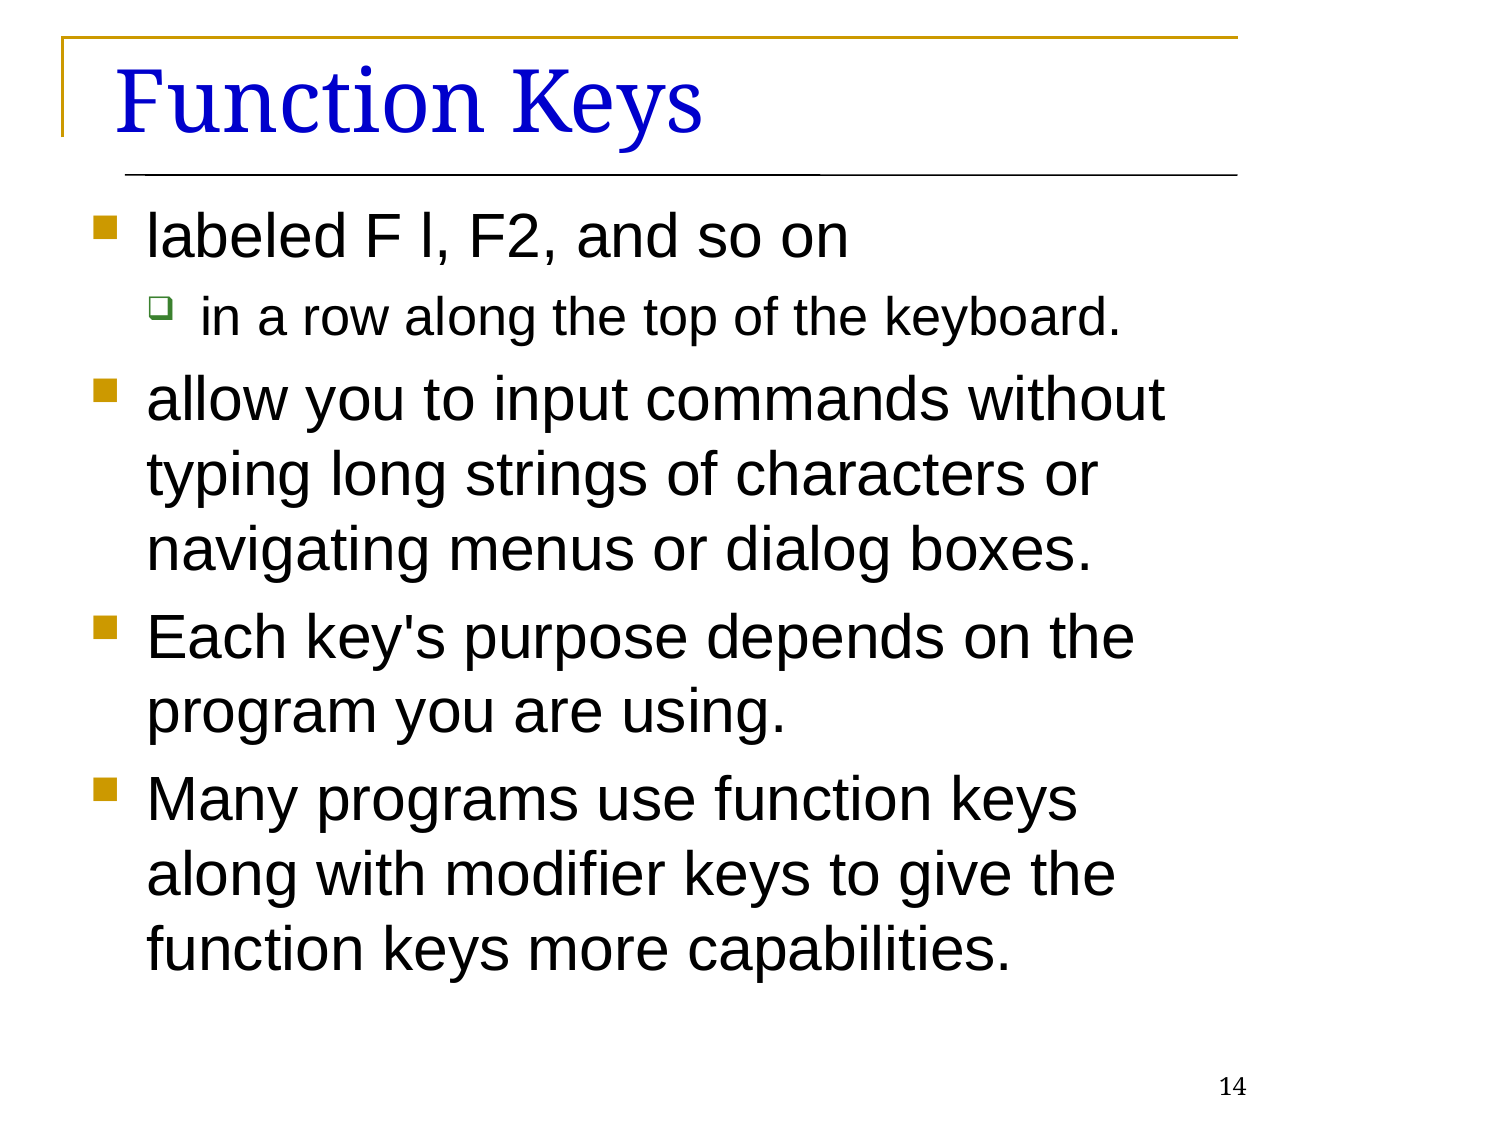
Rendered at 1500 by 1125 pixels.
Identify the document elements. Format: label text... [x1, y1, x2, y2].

list labeled F l, F2, and so on in a row along the top of the keyboard. allow you to input commands without typing long strings of characters or navigating menus or dialog boxes. Each key's purpose depends on the program you are using. Many programs use function keys along with modifier keys to give the function keys more capabilities. [74, 187, 1263, 1026]
slide_number 14 [912, 1050, 1262, 1113]
title Function Keys [99, 37, 1251, 187]
